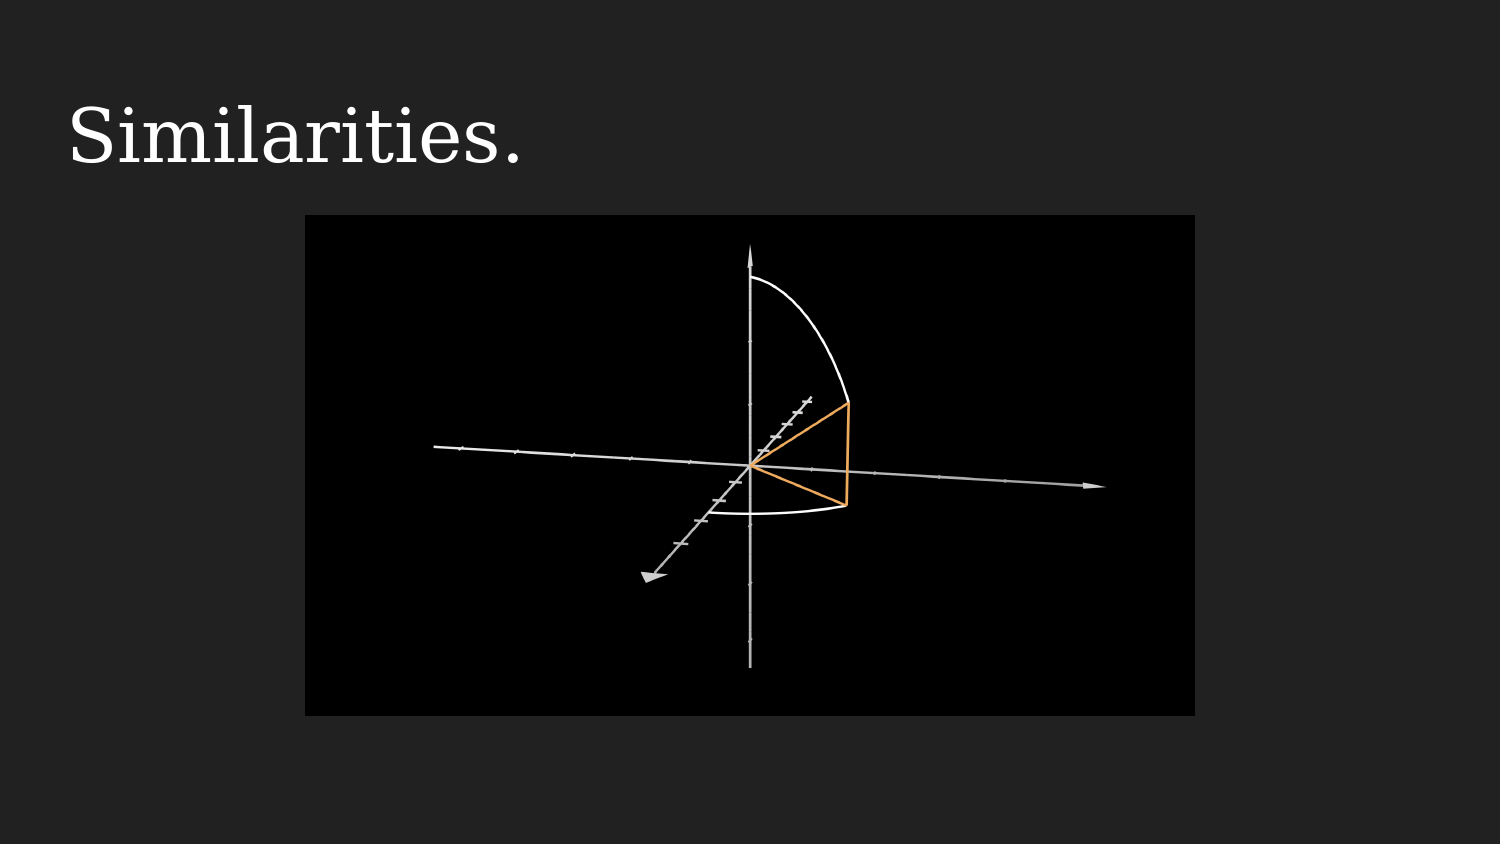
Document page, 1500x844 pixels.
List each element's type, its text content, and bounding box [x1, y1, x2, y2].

title Similarities. [51, 72, 1449, 189]
picture [305, 215, 1195, 716]
